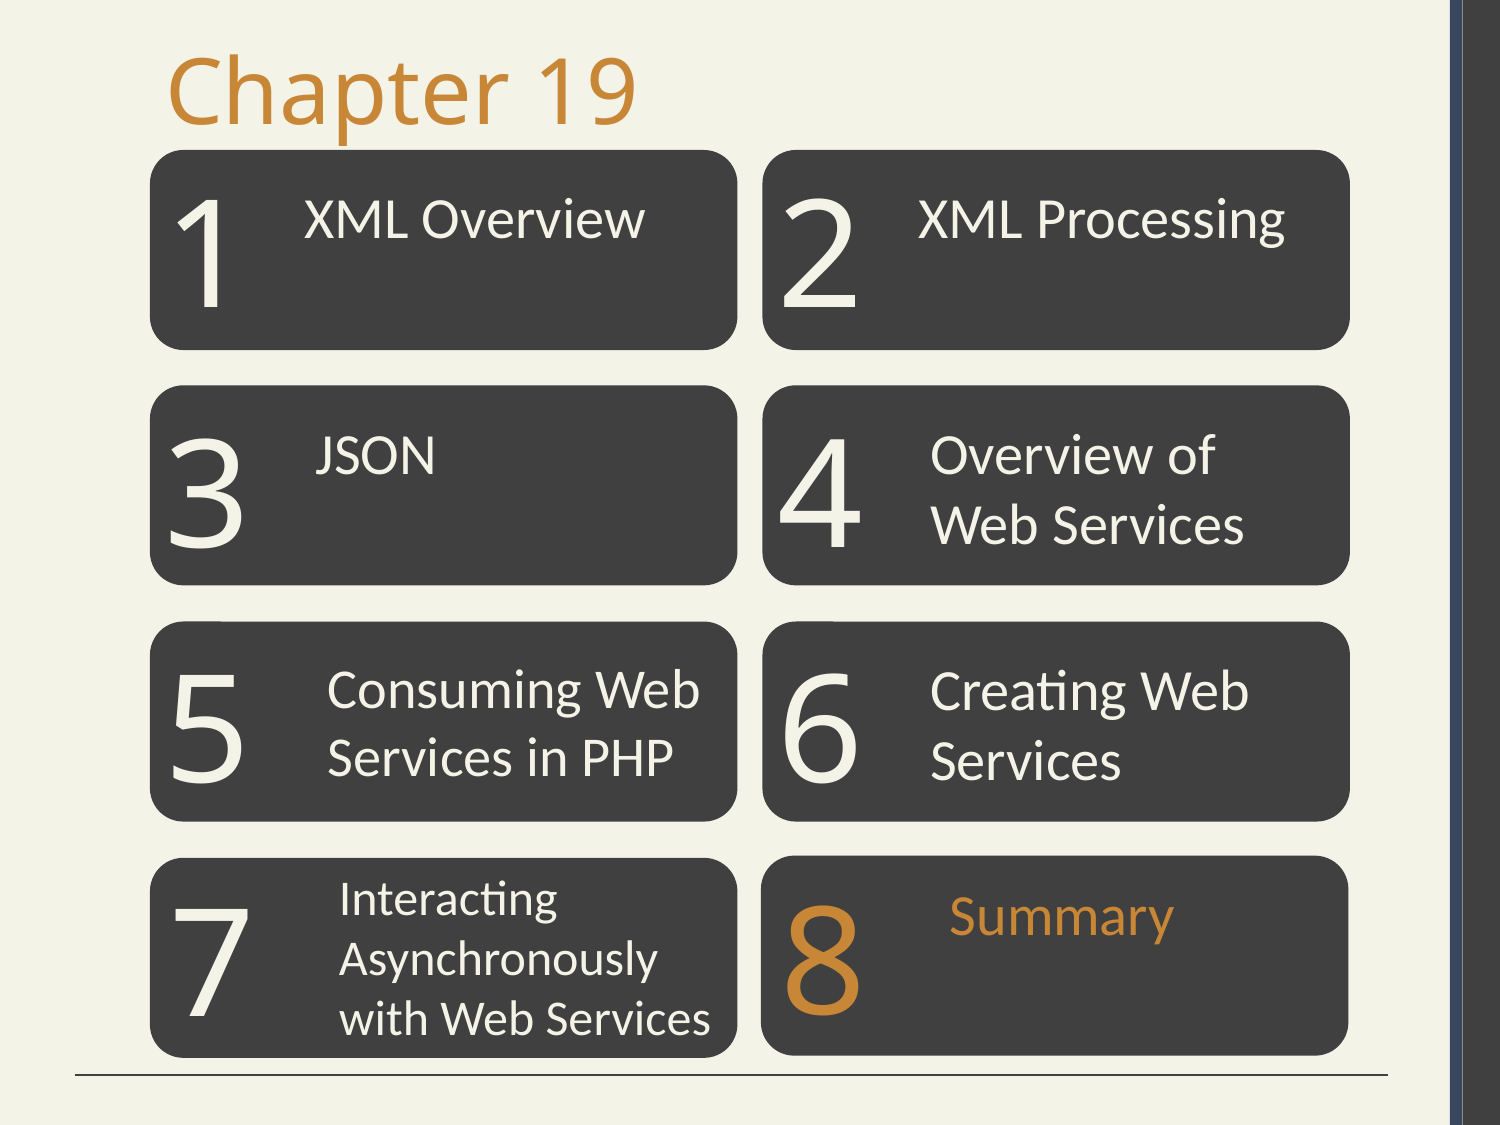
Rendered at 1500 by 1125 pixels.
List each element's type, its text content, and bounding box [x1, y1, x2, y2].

text_box Creating Web Services [915, 645, 1329, 800]
text_box 4 [762, 390, 875, 586]
text_box [778, 619, 1353, 824]
text_box 8 [765, 857, 879, 1052]
text_box XML Overview [289, 172, 703, 258]
text_box [758, 869, 765, 1043]
text_box [161, 147, 740, 353]
text_box Consuming Web Services in PHP [312, 645, 727, 795]
text_box [165, 619, 740, 824]
text_box 3 [150, 390, 263, 586]
text_box 6 [762, 624, 875, 820]
text_box [165, 855, 726, 1060]
text_box JSON [301, 408, 715, 494]
text_box [774, 147, 1353, 353]
text_box [147, 871, 154, 1045]
text_box [775, 853, 1351, 1058]
text_box 5 [150, 624, 263, 820]
text_box Summary [935, 869, 1349, 955]
text_box XML Processing [903, 172, 1317, 398]
title Chapter 19 [150, 24, 1450, 200]
text_box 2 [762, 149, 875, 345]
text_box [162, 383, 740, 588]
text_box Interacting Asynchronously with Web Services [324, 857, 738, 1053]
text_box 1 [150, 149, 263, 345]
text_box 7 [154, 859, 268, 1055]
text_box Overview of Web Services [915, 408, 1329, 564]
text_box [775, 383, 1353, 588]
